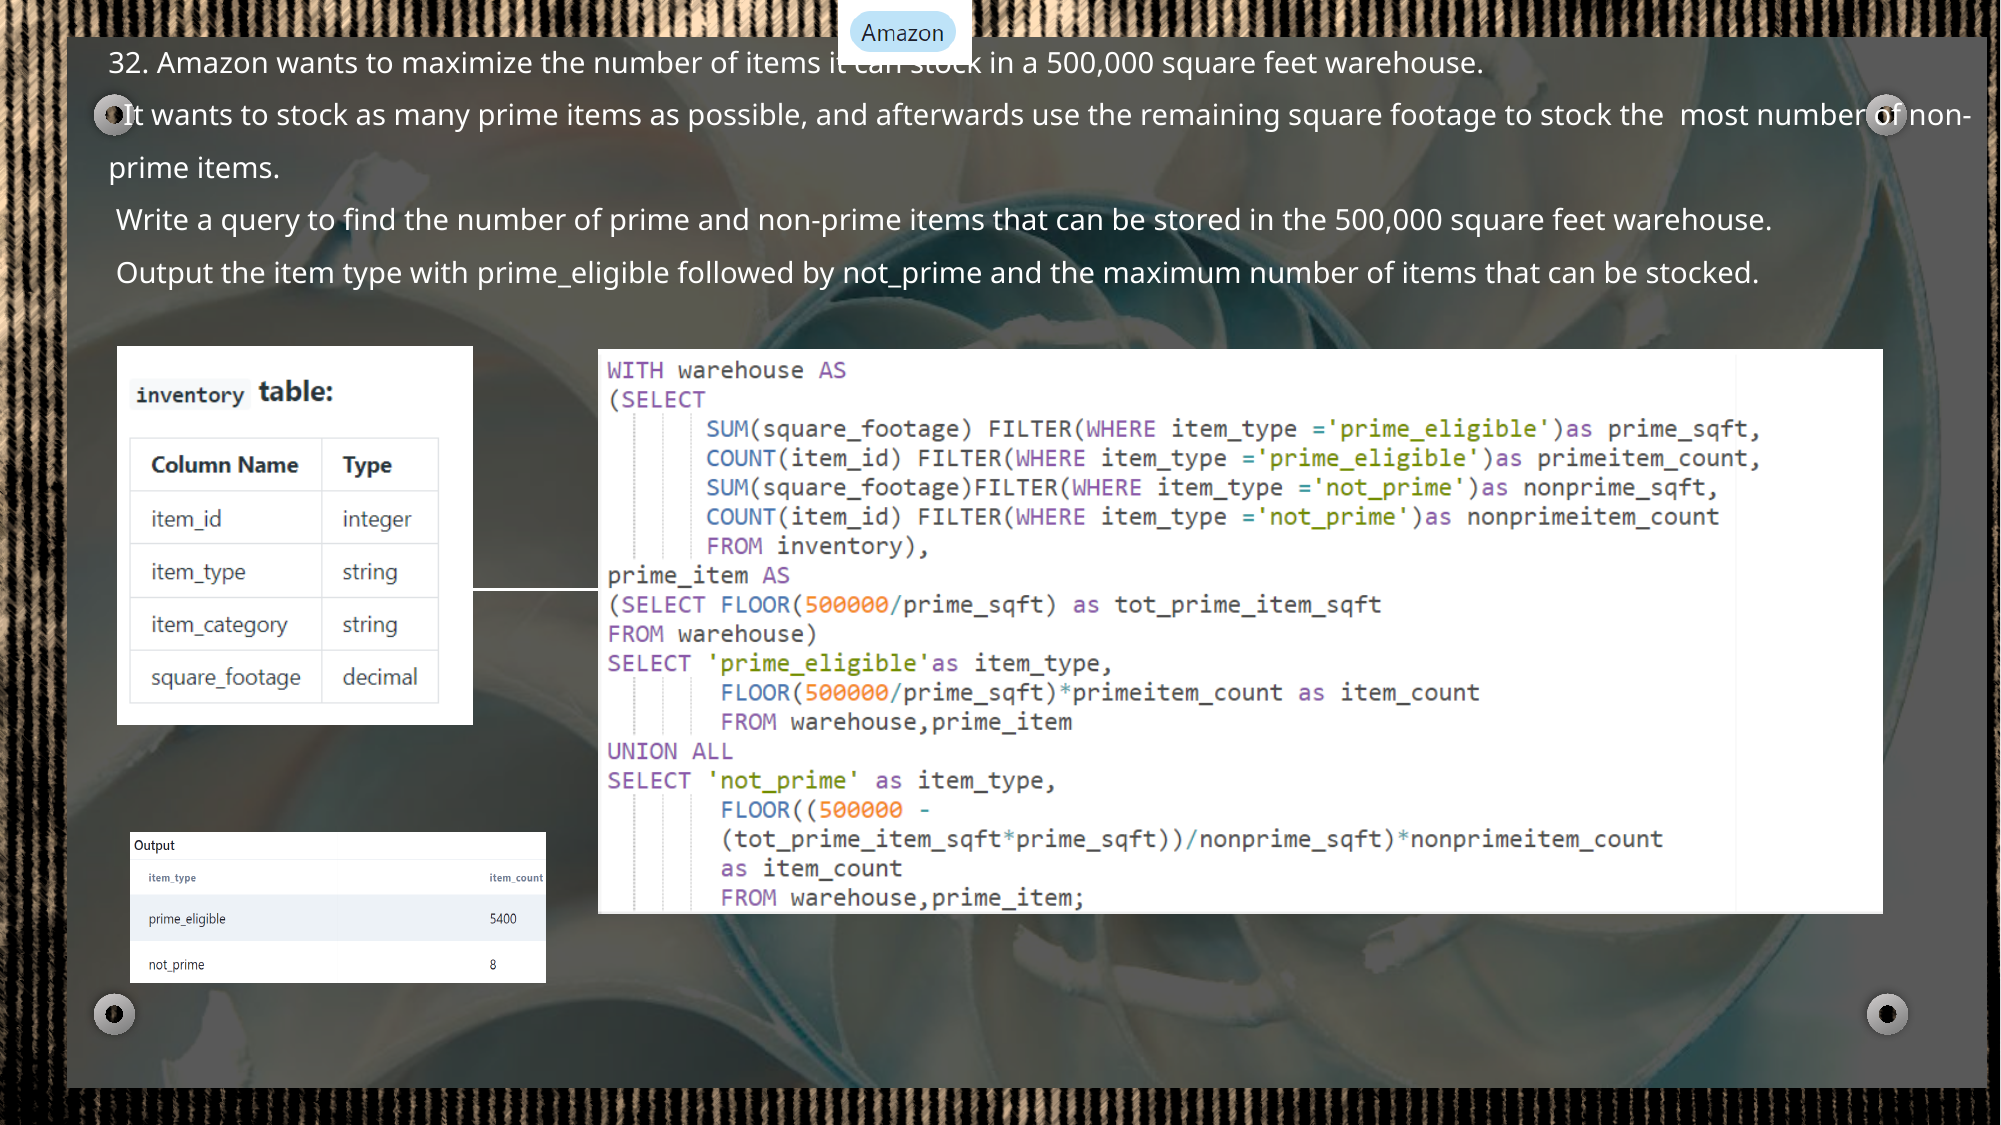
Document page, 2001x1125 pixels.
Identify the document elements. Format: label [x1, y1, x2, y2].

picture [0, 0, 2001, 1125]
text_box [93, 94, 1909, 1035]
